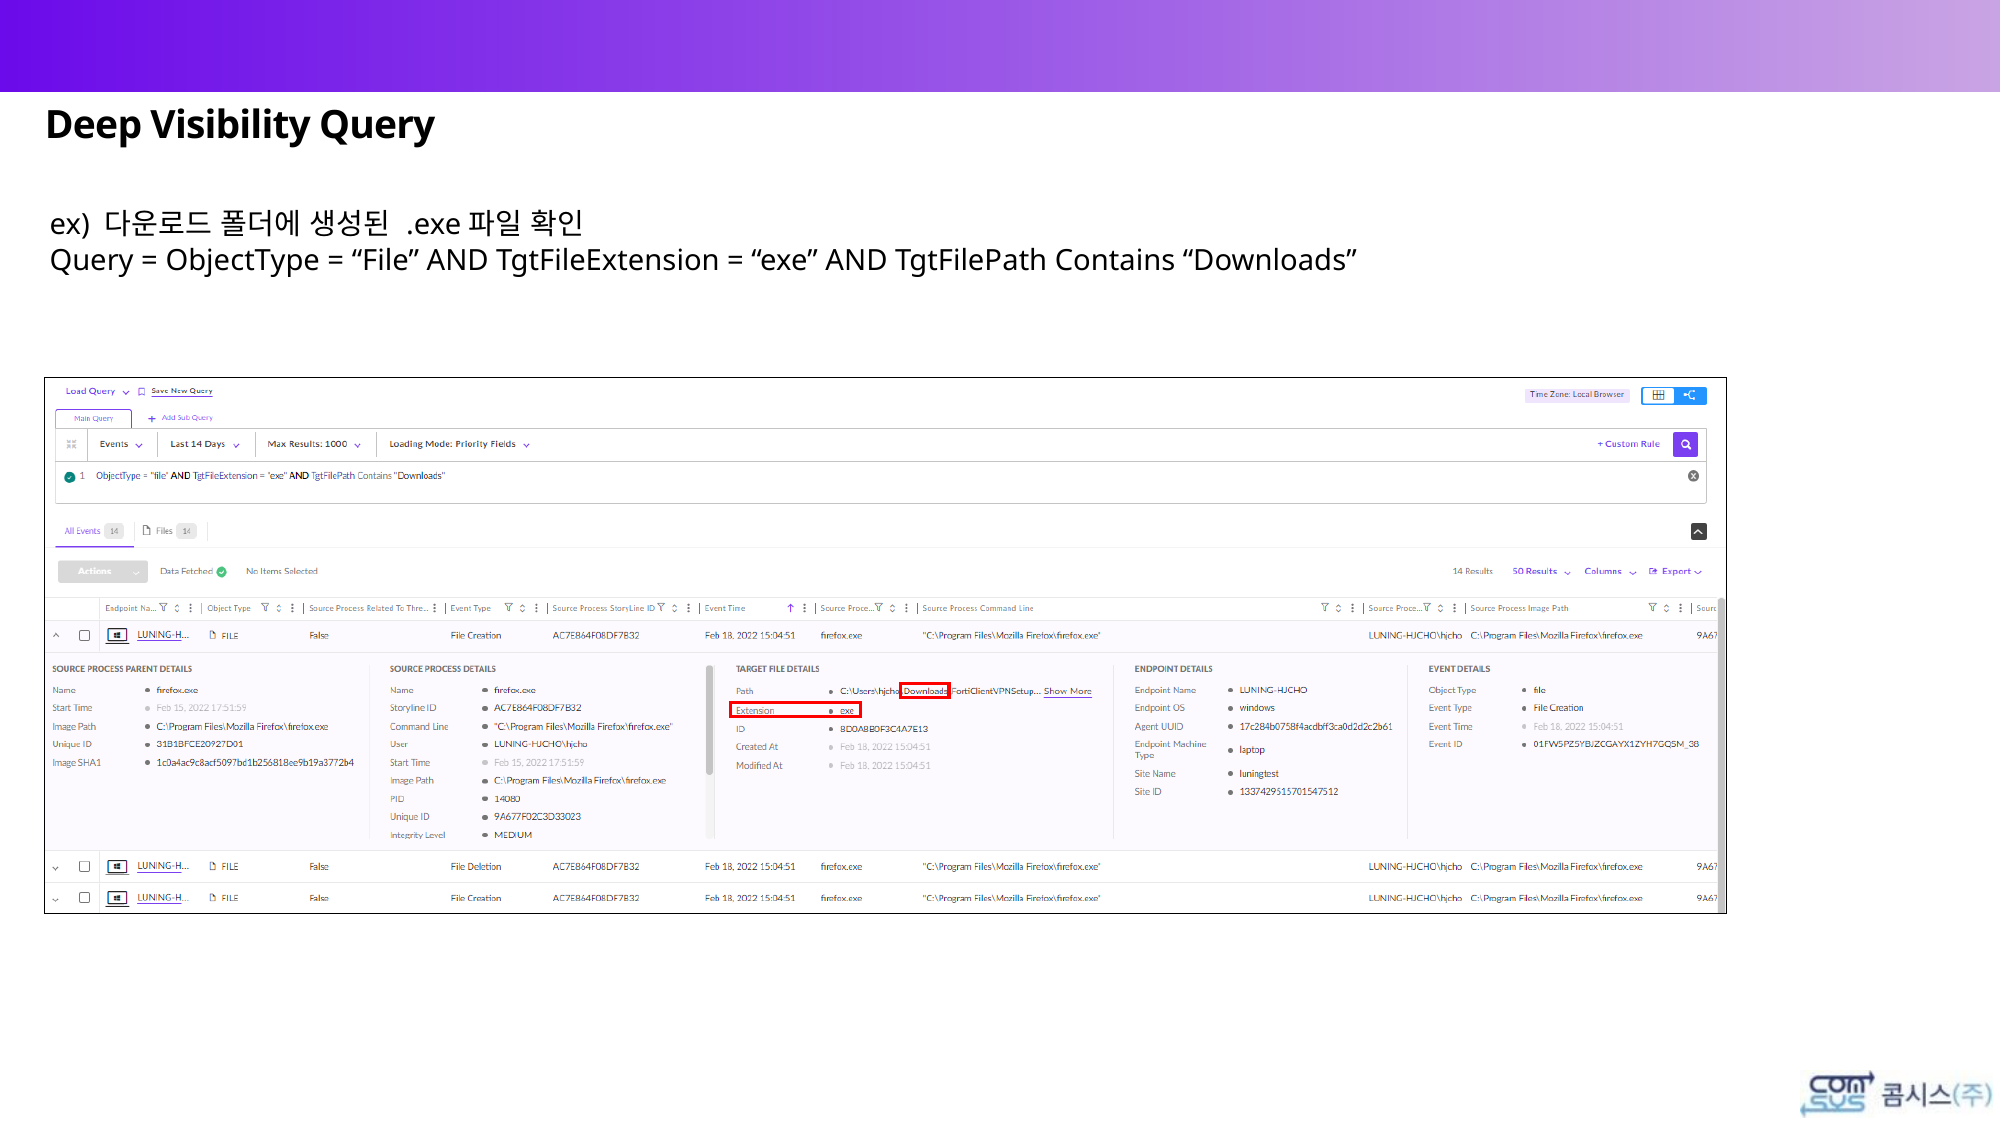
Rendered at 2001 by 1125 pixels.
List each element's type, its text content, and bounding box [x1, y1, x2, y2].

text_box Deep Visibility Query [21, 99, 1029, 147]
text_box Deep Visibility [27, 13, 1744, 74]
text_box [44, 377, 1727, 914]
picture [1800, 1070, 1993, 1118]
text_box ex) 다운로드 폴더에 생성된 .exe파일 확인 Query = ObjectType = “File” AND TgtFileExtension = “exe” AND TgtFilePath Contains “Downloads” [27, 163, 1727, 319]
